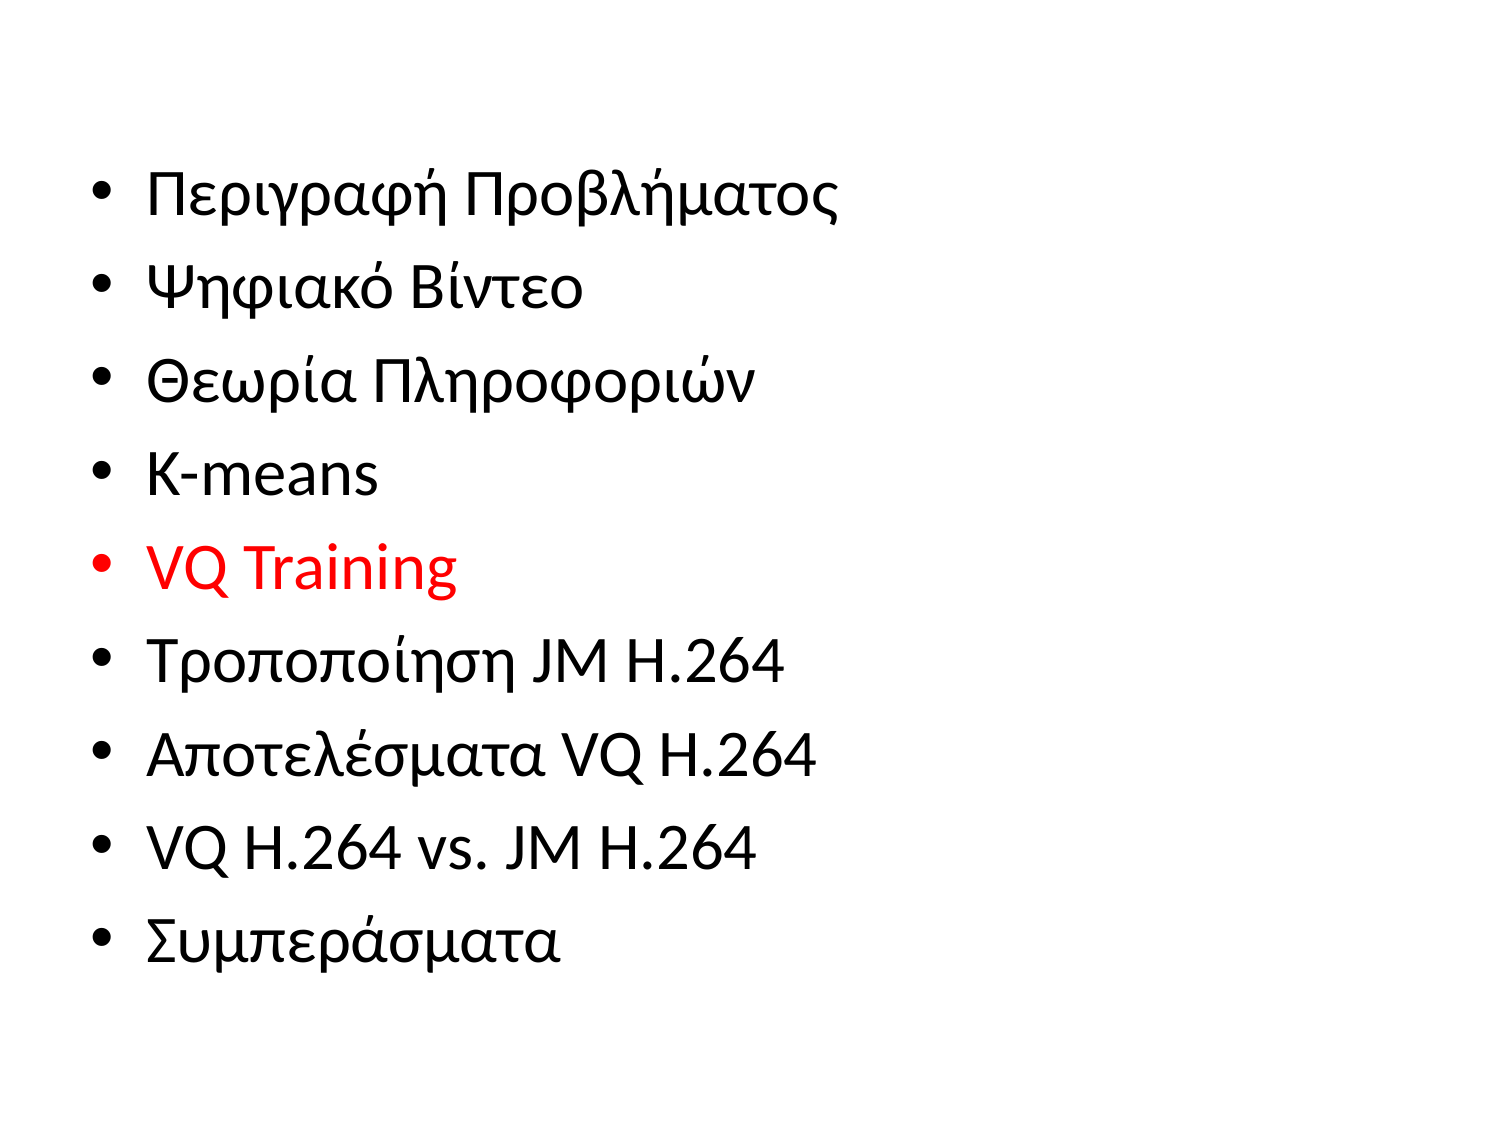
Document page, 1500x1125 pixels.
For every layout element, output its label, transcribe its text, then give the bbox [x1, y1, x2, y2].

list Περιγραφή Προβλήματος Ψηφιακό Βίντεο Θεωρία Πληροφοριών K-means VQ Training Τροποποίηση JM H.264 Αποτελέσματα VQ H.264 VQ H.264 vs. JM H.264 Συμπεράσματα [75, 0, 1425, 1125]
